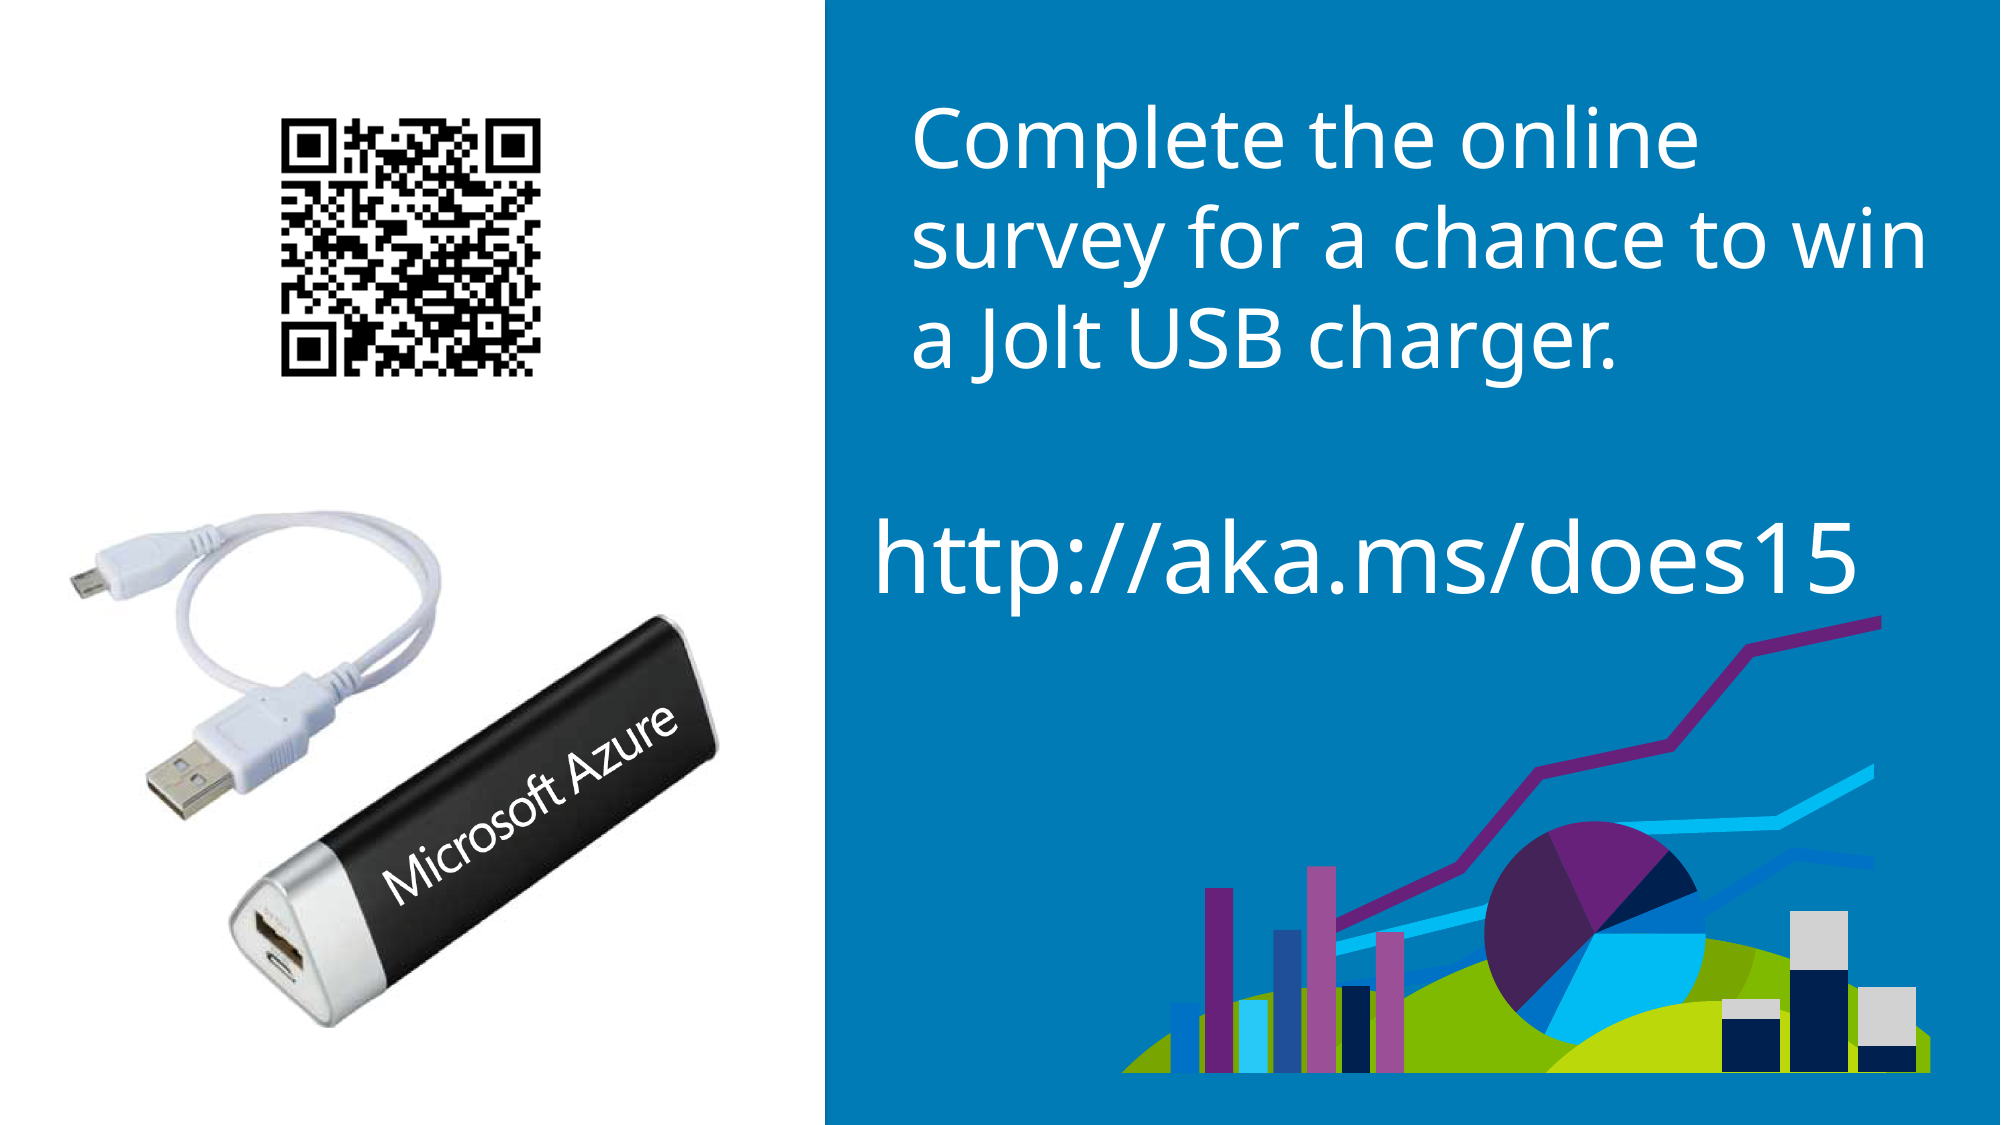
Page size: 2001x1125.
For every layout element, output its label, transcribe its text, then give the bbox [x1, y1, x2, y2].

picture [1074, 540, 1082, 552]
picture [1651, 540, 1695, 593]
picture [1491, 539, 1517, 592]
picture [1707, 540, 1743, 593]
picture [255, 91, 569, 405]
picture [1360, 540, 1434, 592]
picture [1128, 539, 1154, 592]
picture [1532, 539, 1577, 593]
picture [1226, 539, 1266, 592]
picture [1811, 539, 1854, 593]
picture [1125, 616, 1930, 1072]
picture [1091, 539, 1117, 592]
picture [1074, 582, 1082, 594]
picture [1448, 540, 1484, 593]
list Complete the online survey for a chance to win a Jolt USB charger. [880, 56, 1976, 415]
picture [1167, 540, 1209, 593]
picture [1275, 540, 1317, 593]
picture [1775, 539, 1782, 592]
picture [36, 509, 788, 1028]
picture [1592, 540, 1639, 593]
picture [1332, 582, 1343, 594]
list http://aka.ms/does15 [772, 493, 1960, 632]
text_box [0, 0, 826, 1125]
